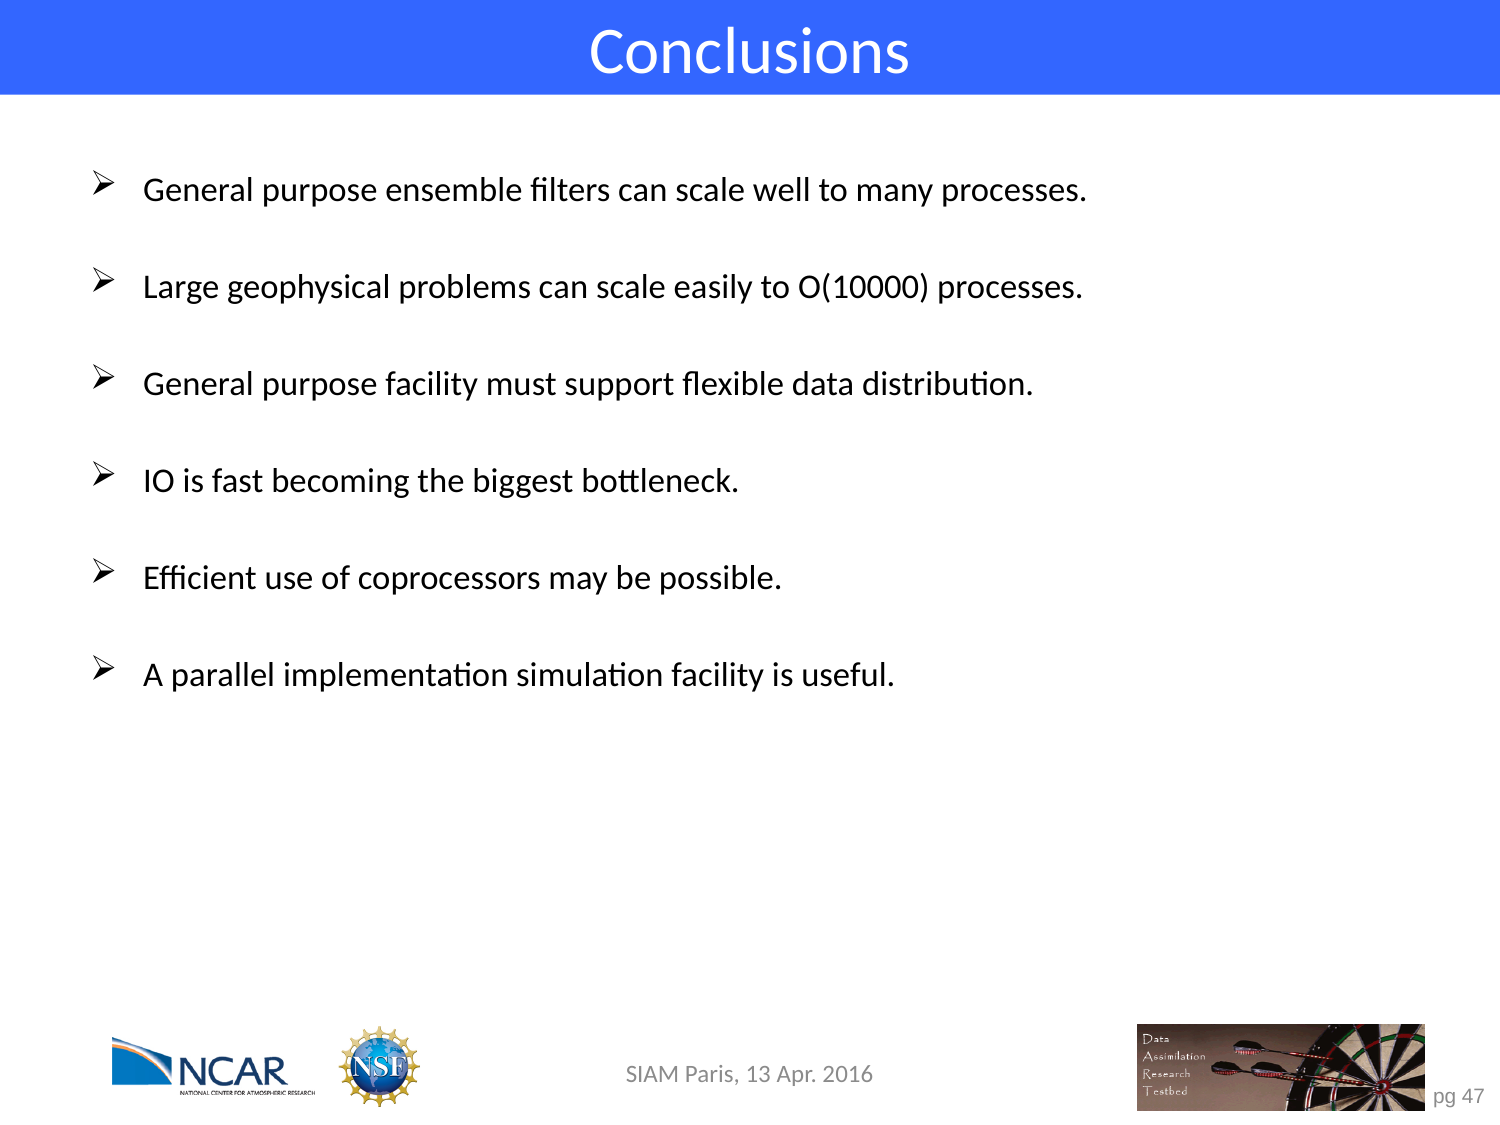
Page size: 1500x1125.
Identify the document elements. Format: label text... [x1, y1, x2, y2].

list General purpose ensemble filters can scale well to many processes. Large geophysical problems can scale easily to O(10000) processes. General purpose facility must support flexible data distribution. IO is fast becoming the biggest bottleneck. Efficient use of coprocessors may be possible. A parallel implementation simulation facility is useful. [75, 159, 1425, 704]
picture [337, 1024, 421, 1108]
footer SIAM Paris, 13 Apr. 2016 [512, 1042, 988, 1103]
text_box Conclusions [0, 0, 1500, 95]
picture [1137, 1024, 1425, 1111]
picture [112, 1037, 315, 1095]
